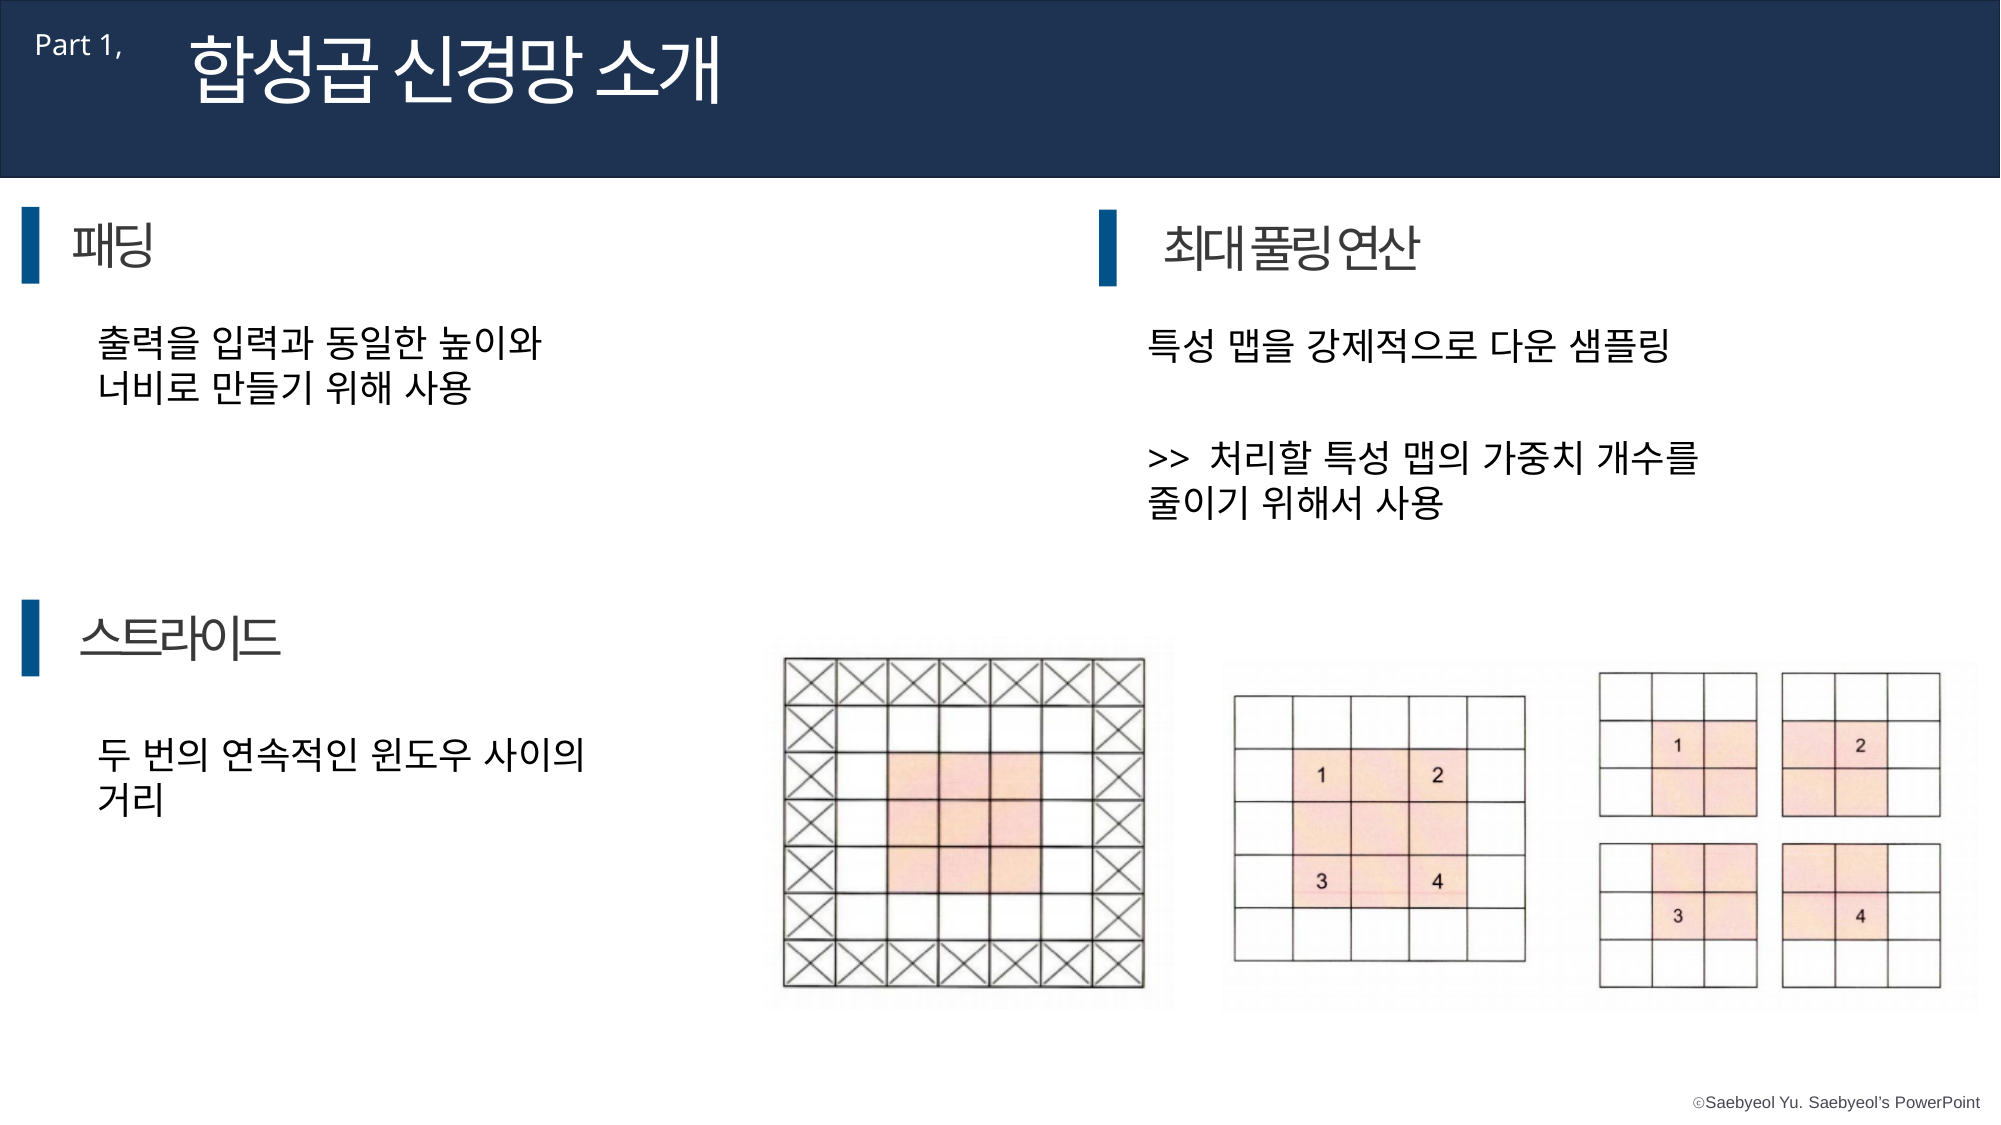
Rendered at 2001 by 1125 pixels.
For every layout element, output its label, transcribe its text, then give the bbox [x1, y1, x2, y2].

text_box [0, 0, 2000, 178]
text_box 출력을 입력과 동일한 높이와 너비로 만들기 위해 사용 [82, 312, 673, 418]
text_box 최대 풀링 연산 [1147, 210, 1438, 285]
picture [1222, 661, 1979, 1014]
text_box [21, 206, 40, 285]
text_box Part 1, [19, 19, 146, 69]
text_box 두 번의 연속적인 윈도우 사이의 거리 [82, 724, 717, 829]
text_box 패딩 [57, 207, 173, 283]
text_box 특성 맵을 강제적으로 다운 샘플링 [1133, 315, 1769, 375]
text_box 합성곱 신경망 소개 [172, 16, 741, 122]
text_box >> 처리할 특성 맵의 가중치 개수를 줄이기 위해서 사용 [1133, 427, 1769, 533]
text_box [1098, 209, 1118, 287]
text_box 스트라이드 [63, 600, 299, 675]
text_box [21, 599, 40, 677]
picture [763, 636, 1175, 1009]
